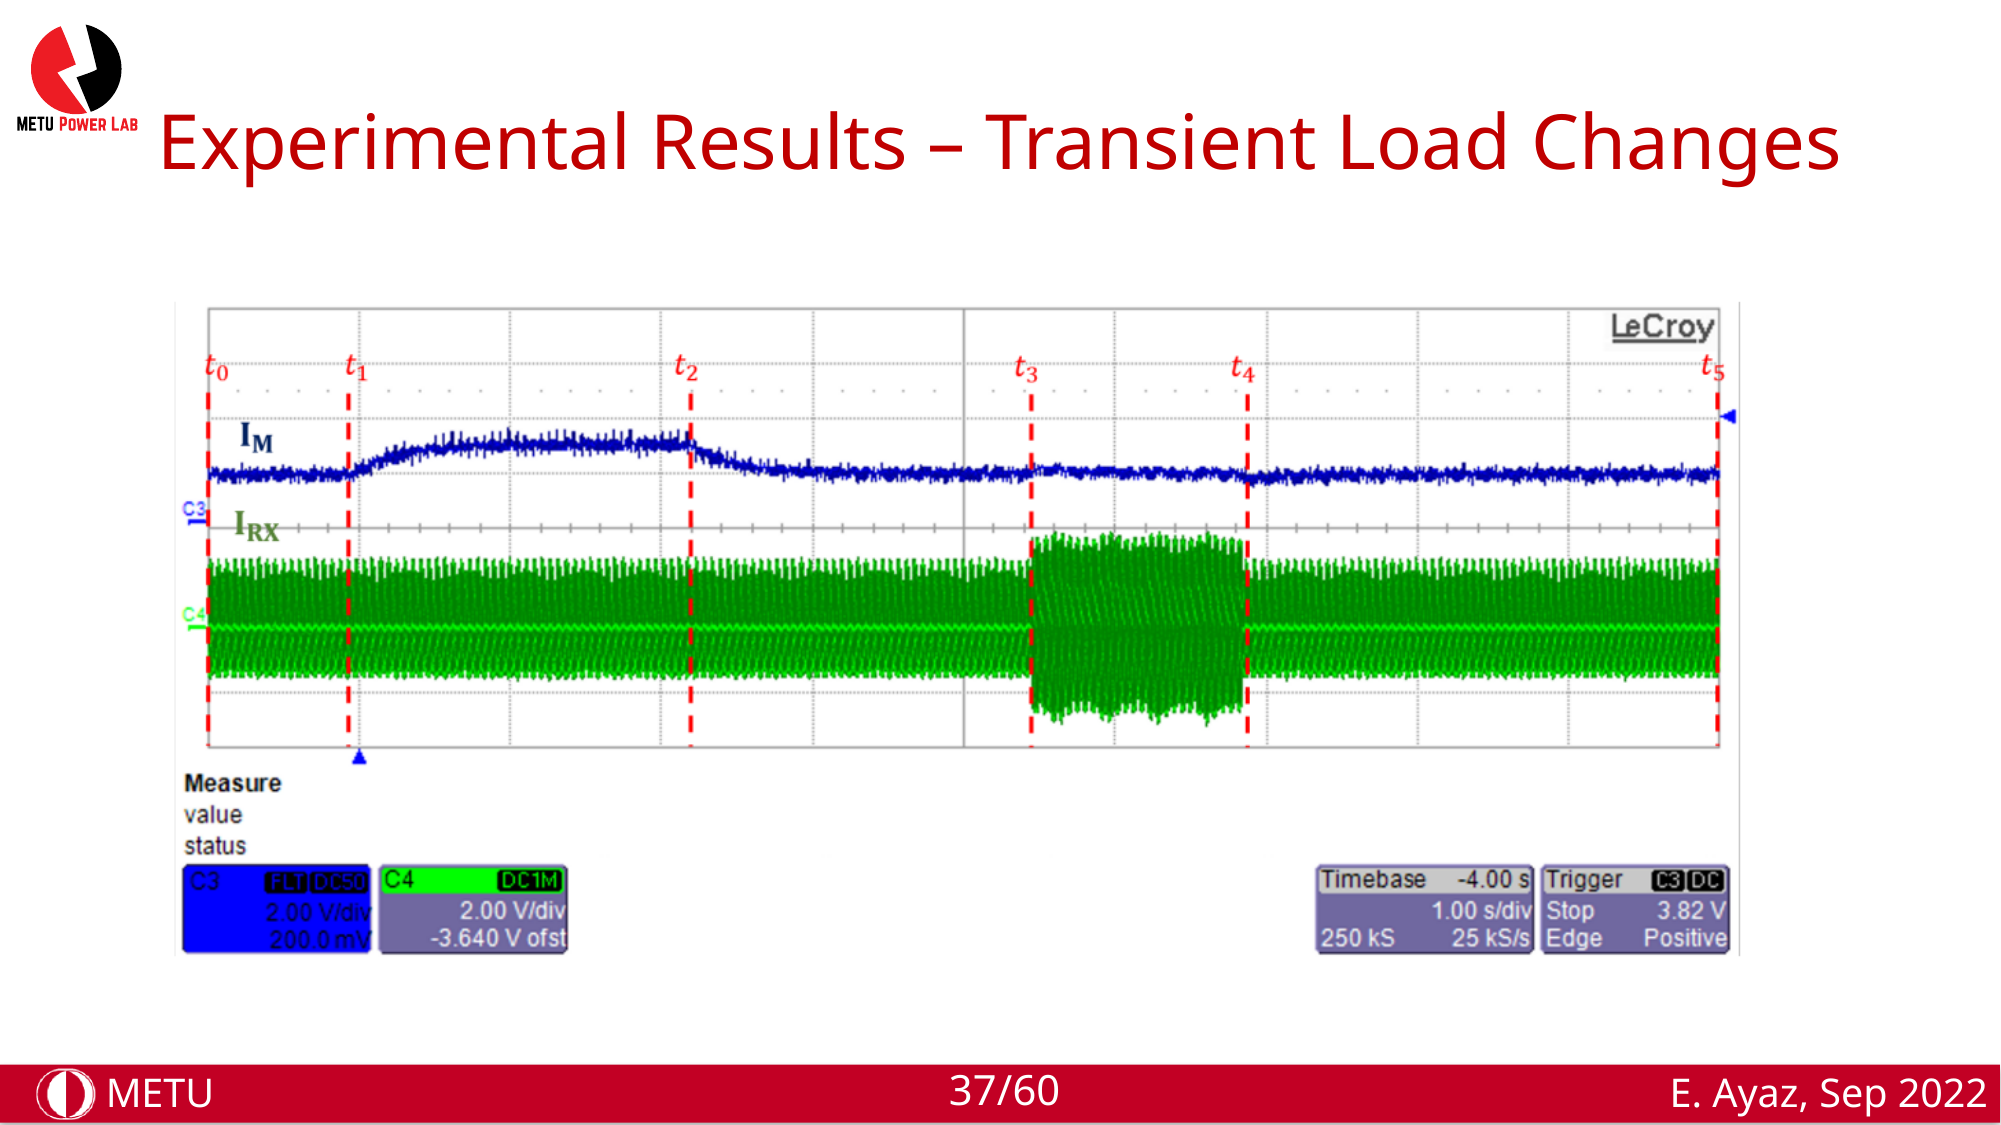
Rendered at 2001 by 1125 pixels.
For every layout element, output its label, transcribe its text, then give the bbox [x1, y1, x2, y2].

title Experimental Results – Transient Load Changes [99, 45, 1900, 229]
picture [30, 1068, 99, 1120]
picture [99, 232, 1901, 992]
